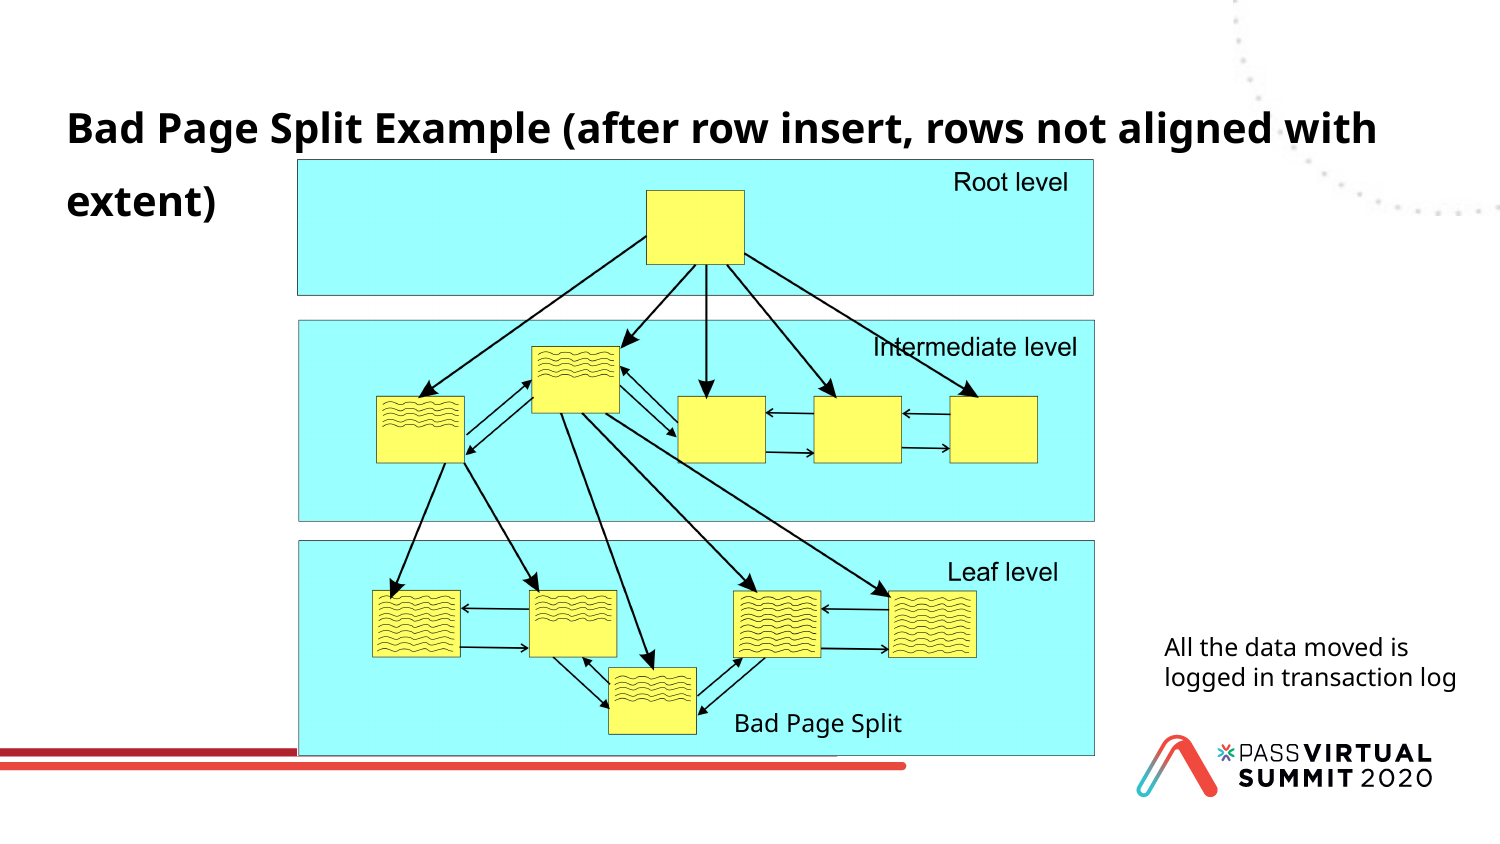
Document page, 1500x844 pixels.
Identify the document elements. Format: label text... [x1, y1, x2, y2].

title Bad Page Split Example (after row insert, rows not aligned with extent) [51, 71, 1443, 173]
text_box All the data moved is logged in transaction log [1149, 624, 1473, 699]
picture [0, 0, 1500, 844]
